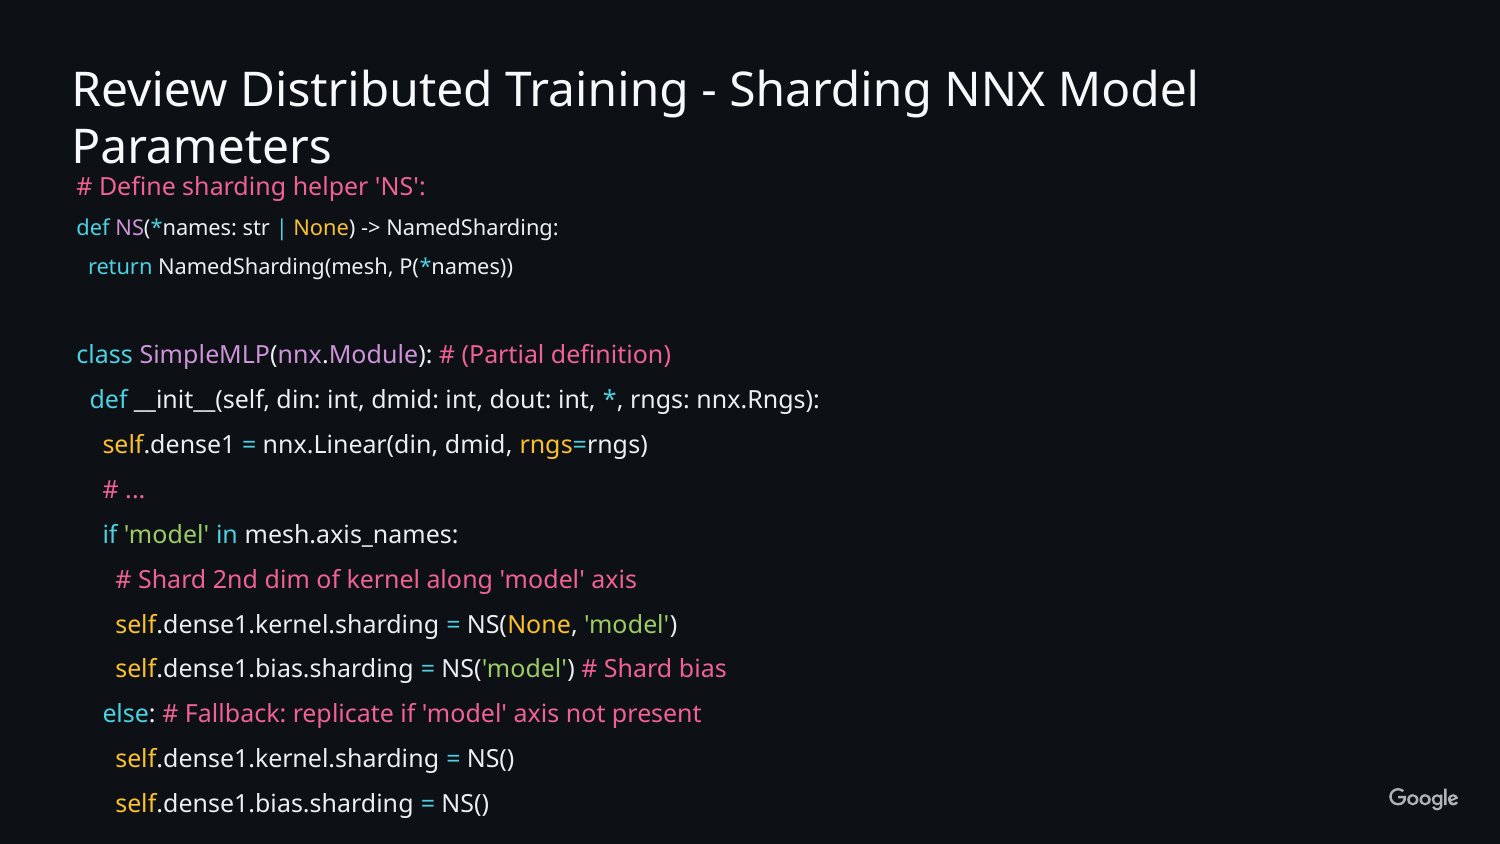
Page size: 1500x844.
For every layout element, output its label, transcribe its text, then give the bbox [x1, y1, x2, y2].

title Review Distributed Training - Sharding NNX Model Parameters [56, 43, 1415, 215]
text_box # Define sharding helper 'NS': def NS(*names: str | None) -> NamedSharding: return NamedSharding(mesh, P(*names)) class SimpleMLP(nnx.Module): # (Partial definition) def __init__(self, din: int, dmid: int, dout: int, *, rngs: nnx.Rngs): self.dense1 = nnx.Linear(din, dmid, rngs=rngs) # ... if 'model' in mesh.axis_names: # Shard 2nd dim of kernel along 'model' axis self.dense1.kernel.sharding = NS(None, 'model') self.dense1.bias.sharding = NS('model') # Shard bias else: # Fallback: replicate if 'model' axis not present self.dense1.kernel.sharding = NS() self.dense1.bias.sharding = NS() [61, 140, 1432, 833]
